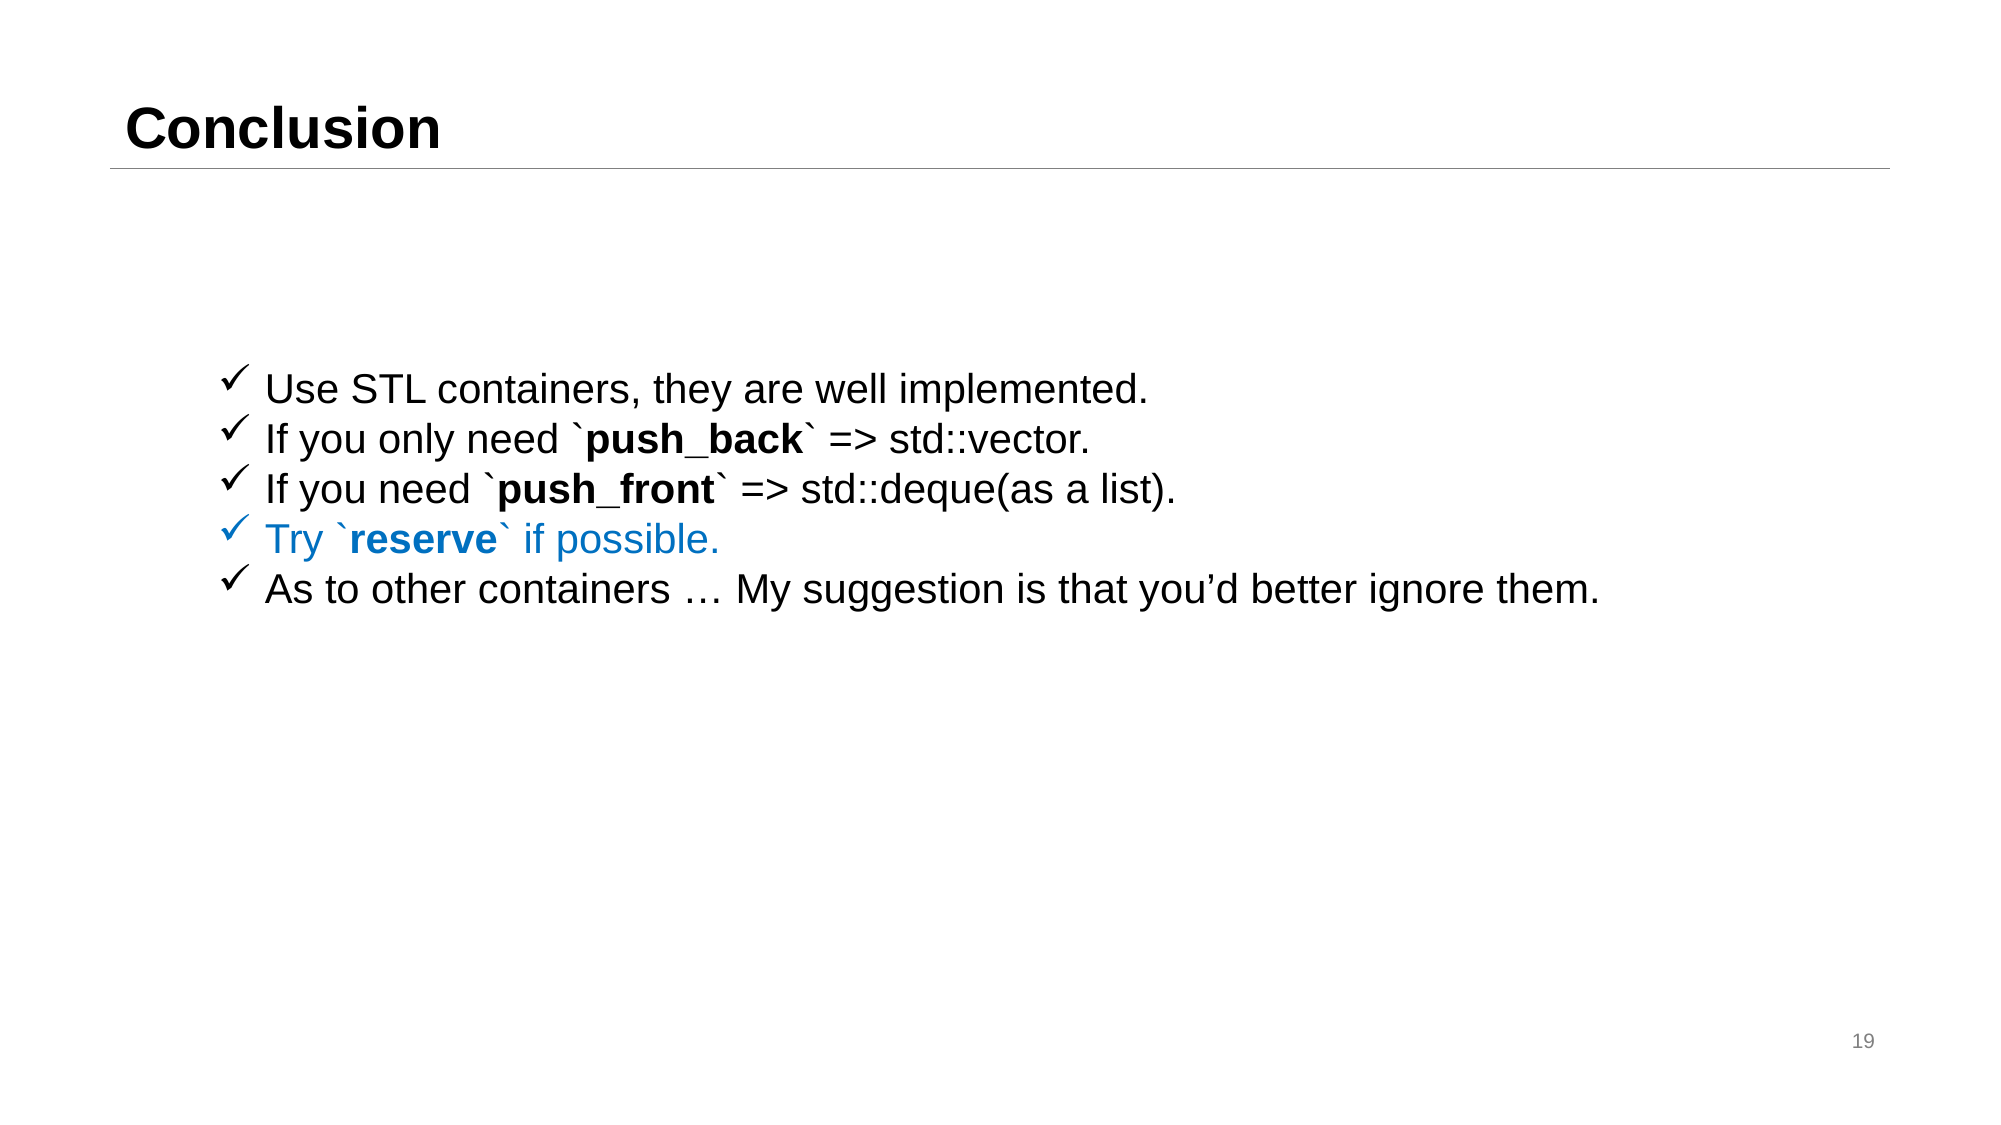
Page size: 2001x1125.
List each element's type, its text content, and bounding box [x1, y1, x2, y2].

text_box Use STL containers, they are well implemented. If you only need `push_back` => std::vector. If you need `push_front` => std::deque(as a list). Try `reserve` if possible. As to other containers … My suggestion is that you’d better ignore them. [203, 354, 1775, 670]
title Conclusion [109, 0, 1890, 169]
slide_number 19 [1412, 1023, 1890, 1058]
